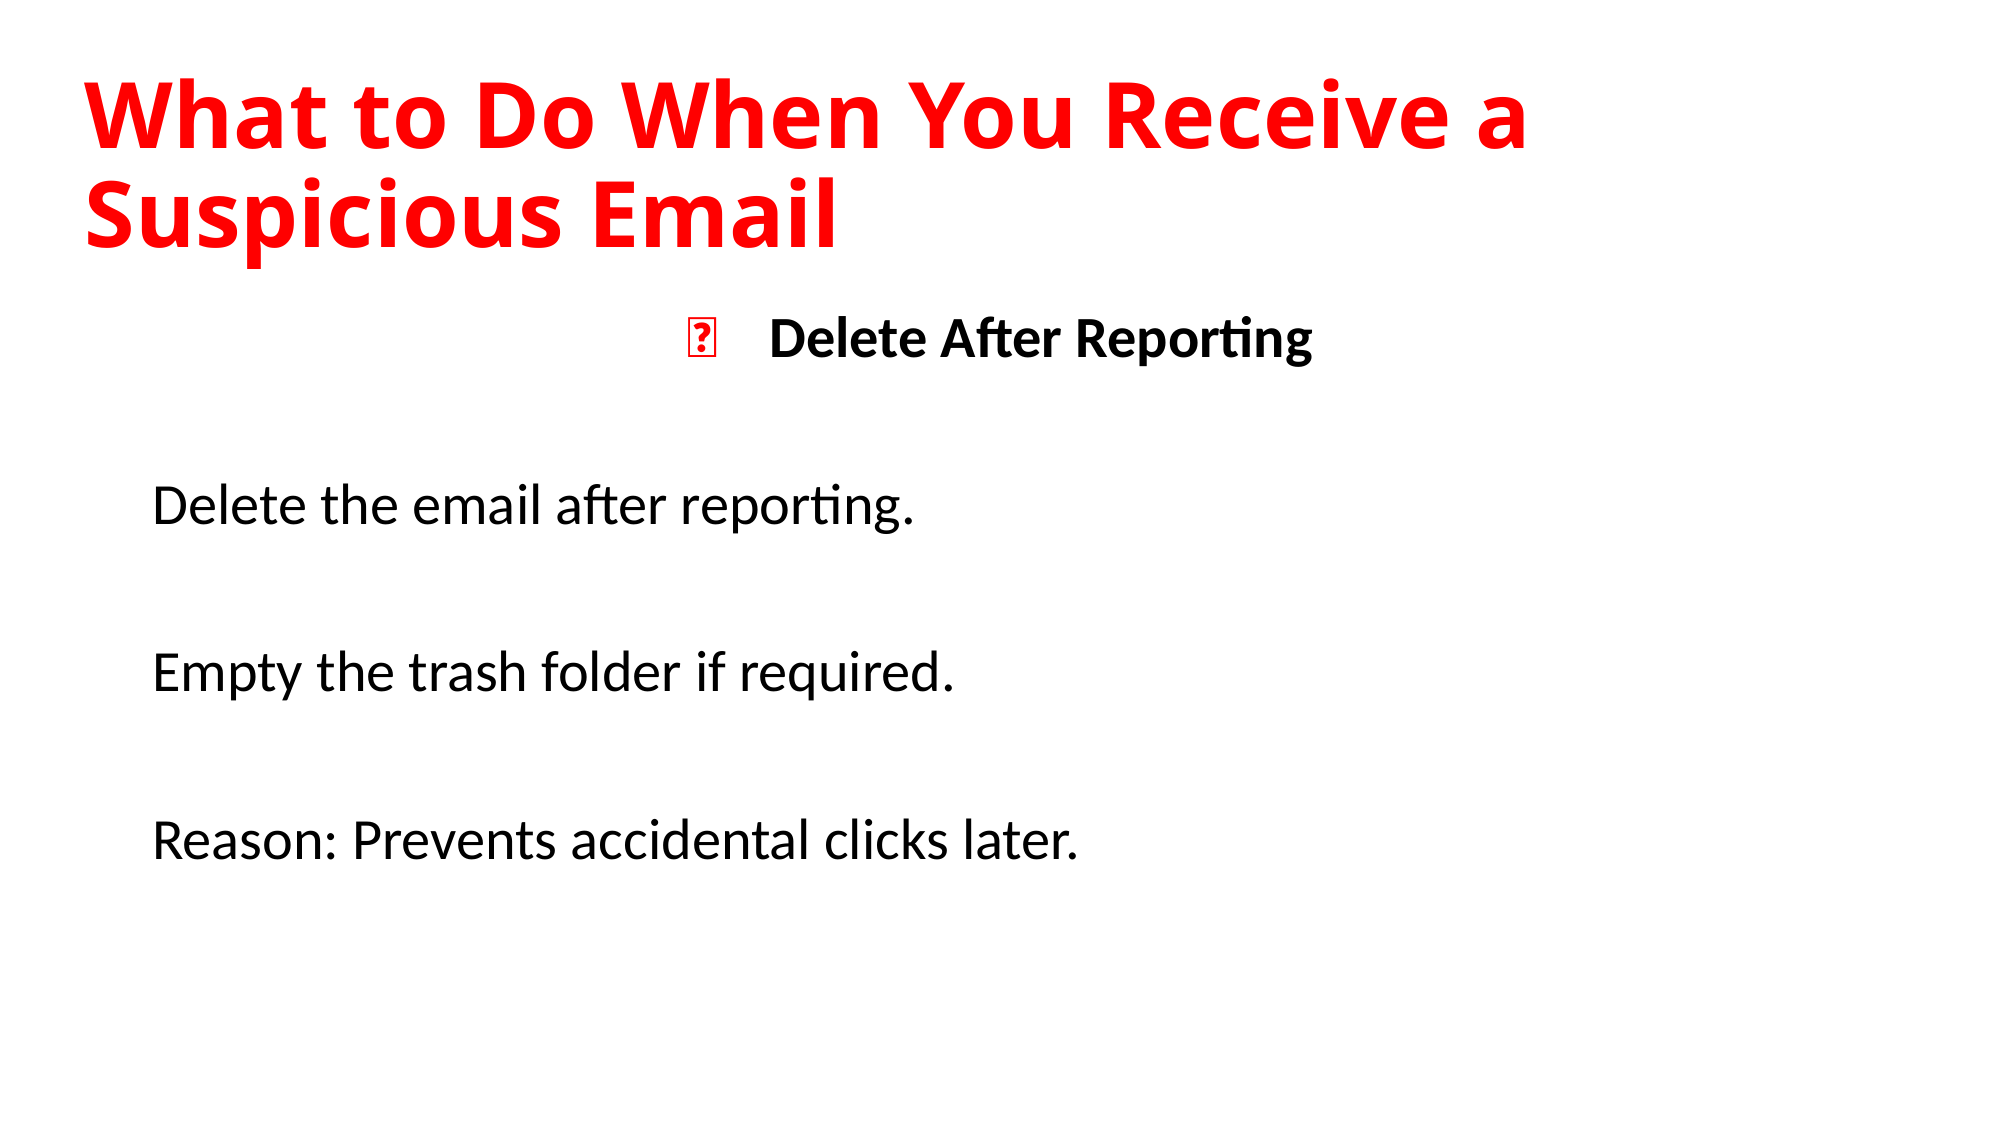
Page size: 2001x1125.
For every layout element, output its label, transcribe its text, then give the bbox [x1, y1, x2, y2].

title What to Do When You Receive a Suspicious Email [69, 59, 1906, 278]
list 📌 Delete After Reporting Delete the email after reporting. Empty the trash folder if required. Reason: Prevents accidental clicks later. [137, 299, 1863, 1014]
